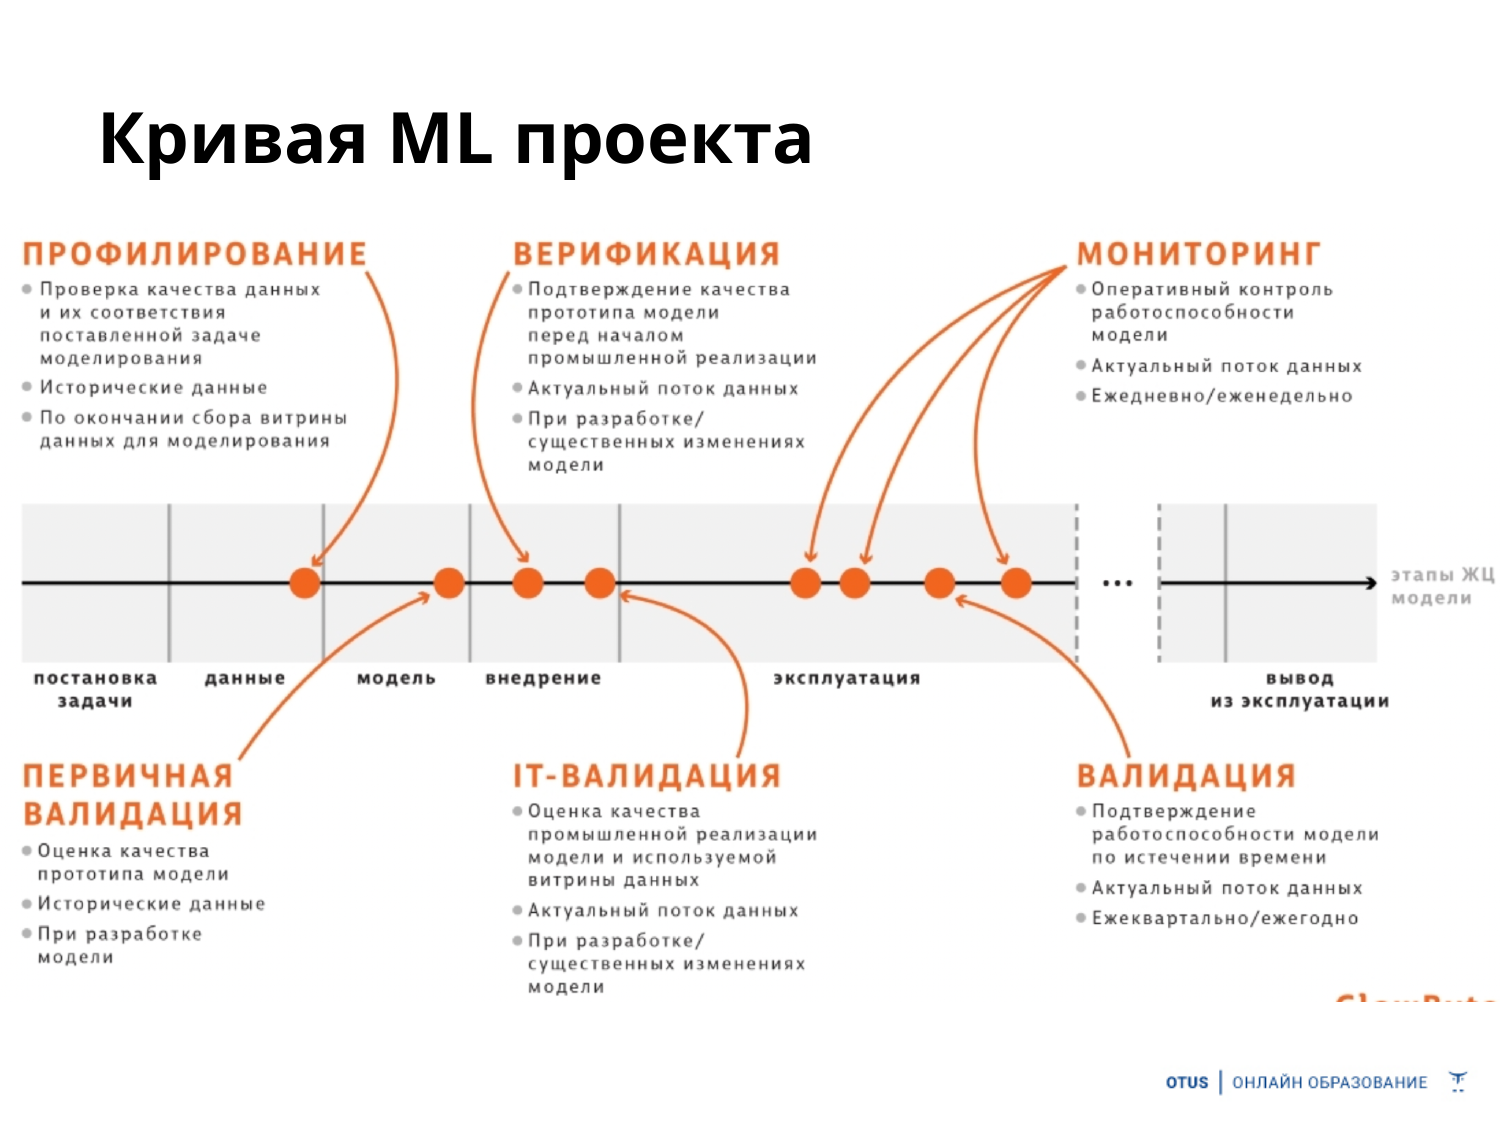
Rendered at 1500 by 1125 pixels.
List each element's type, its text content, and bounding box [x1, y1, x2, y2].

picture [0, 0, 1500, 1125]
title Кривая ML проекта [82, 72, 1480, 221]
